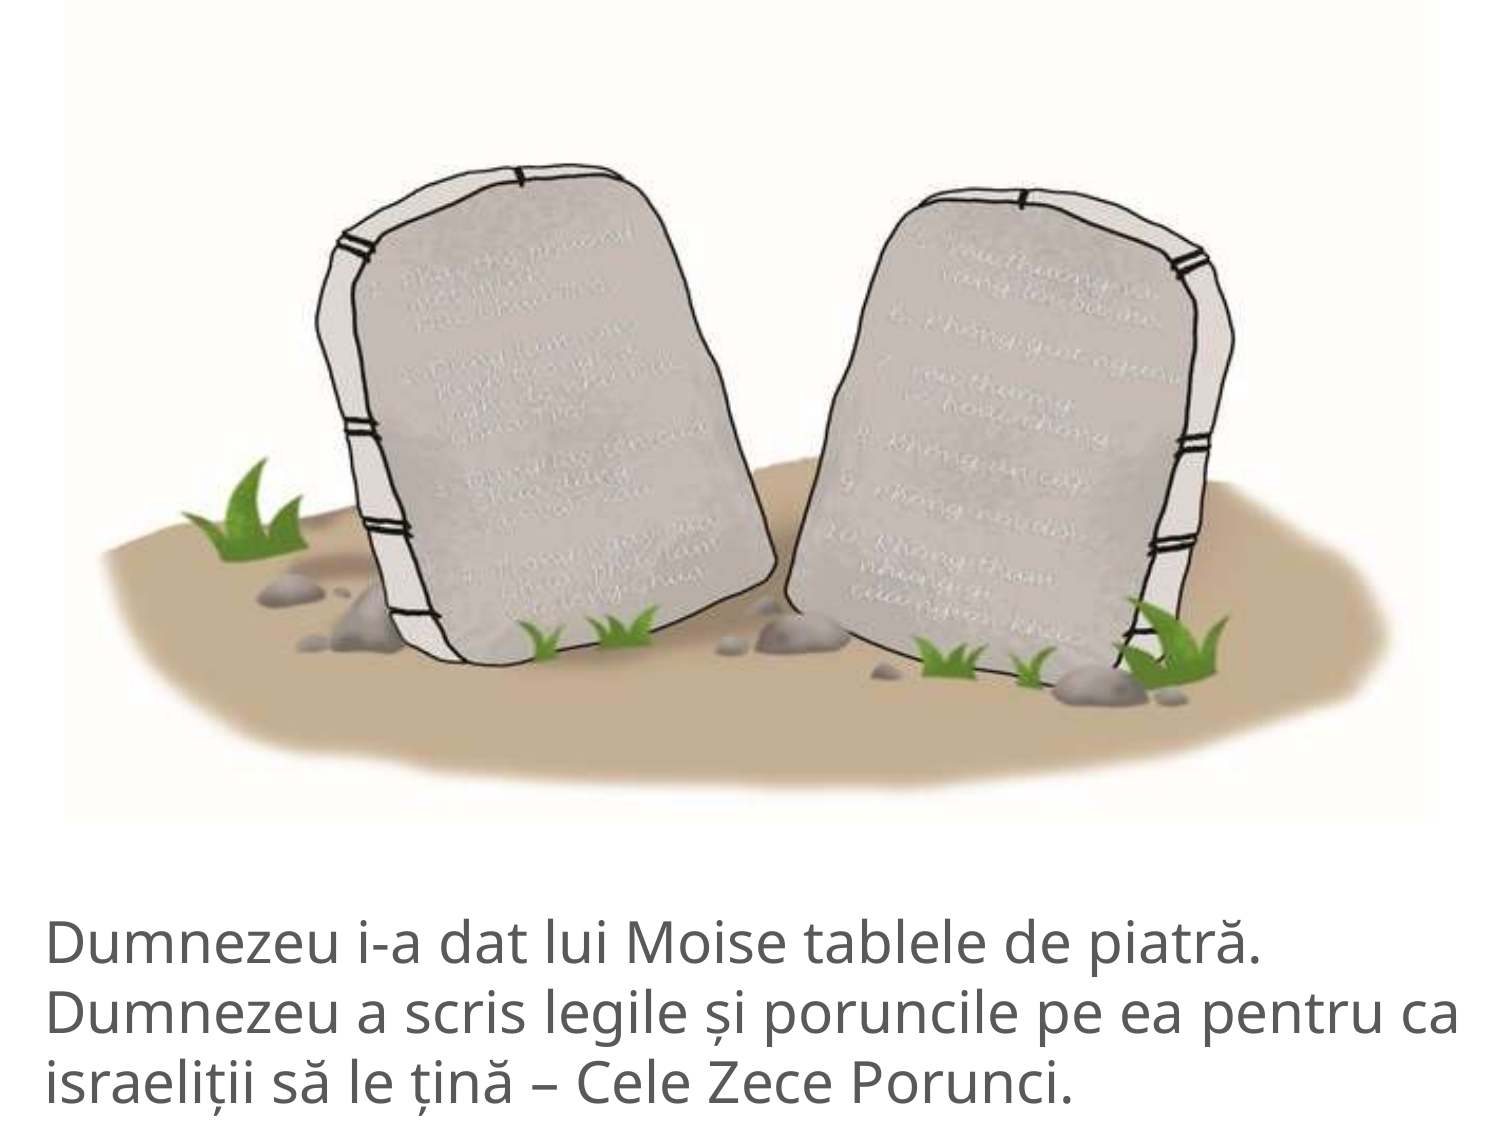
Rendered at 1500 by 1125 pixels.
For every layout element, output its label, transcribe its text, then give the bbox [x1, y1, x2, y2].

text_box Dumnezeu i-a dat lui Moise tablele de piatră. Dumnezeu a scris legile și poruncile pe ea pentru ca israeliții să le țină – Cele Zece Porunci. [29, 897, 1500, 1123]
picture [64, 0, 1436, 823]
